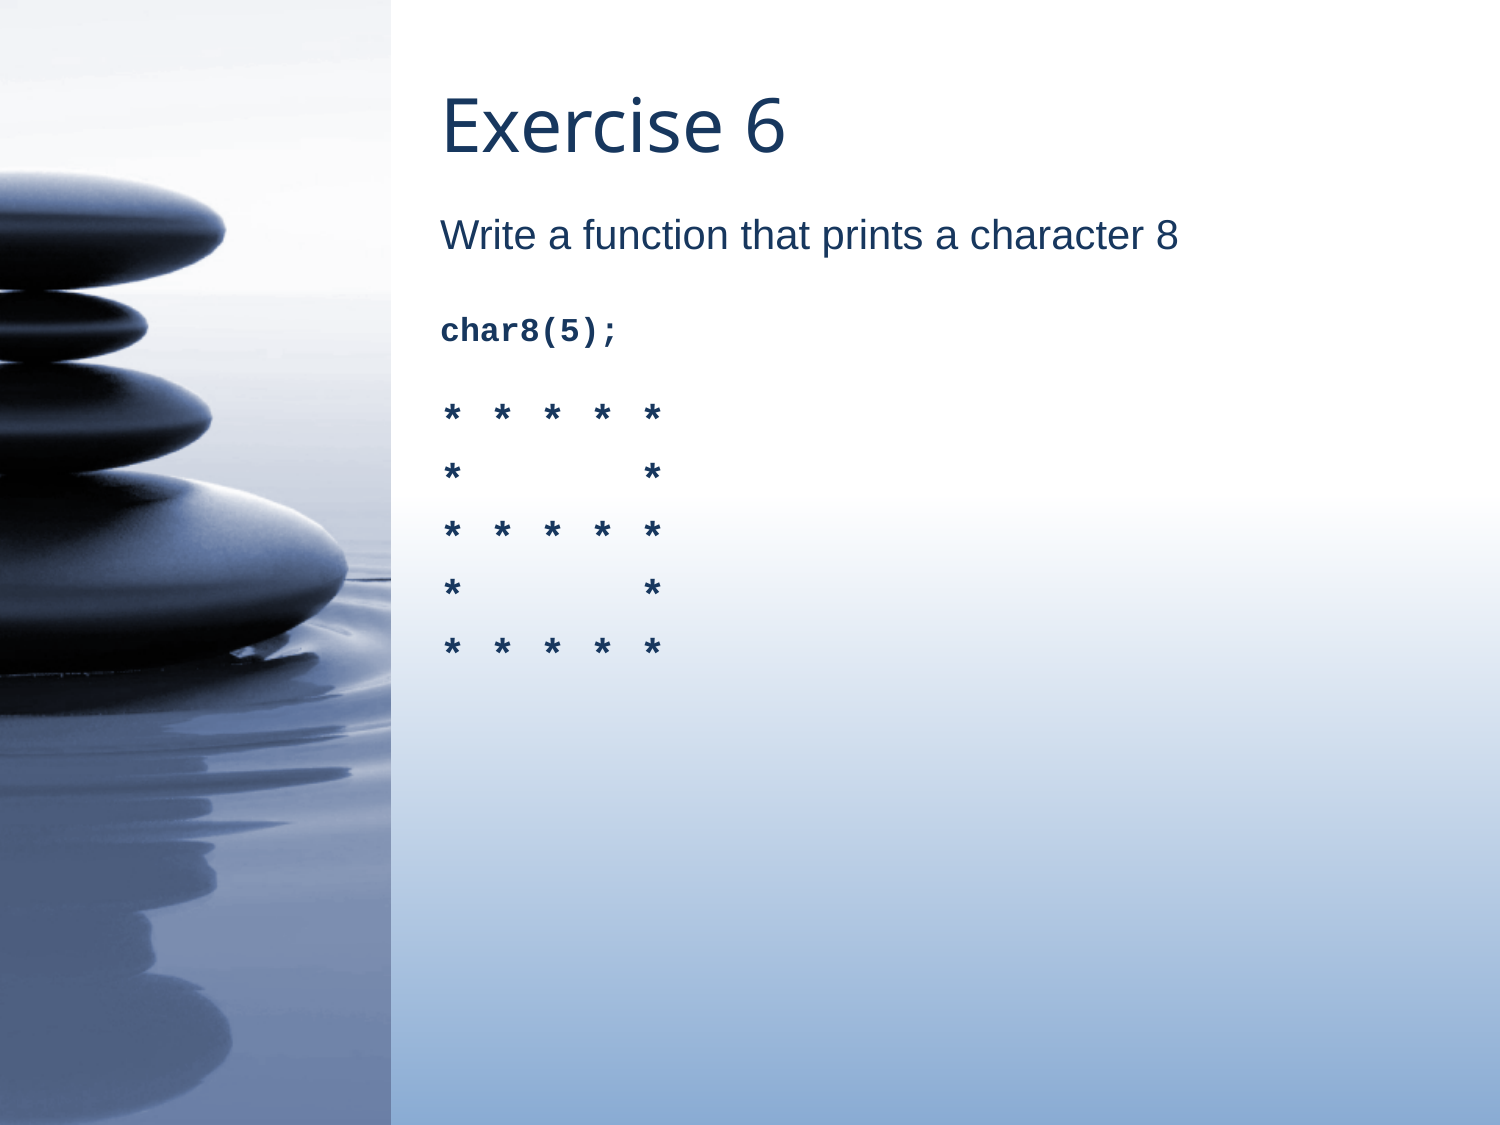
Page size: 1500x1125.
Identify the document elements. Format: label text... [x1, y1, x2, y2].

list Write a function that prints a character 8 char8(5); * * * * * * * * * * * * * * * * * * * [425, 200, 1450, 1005]
title Exercise 6 [425, 45, 1450, 175]
picture [0, 0, 391, 1125]
